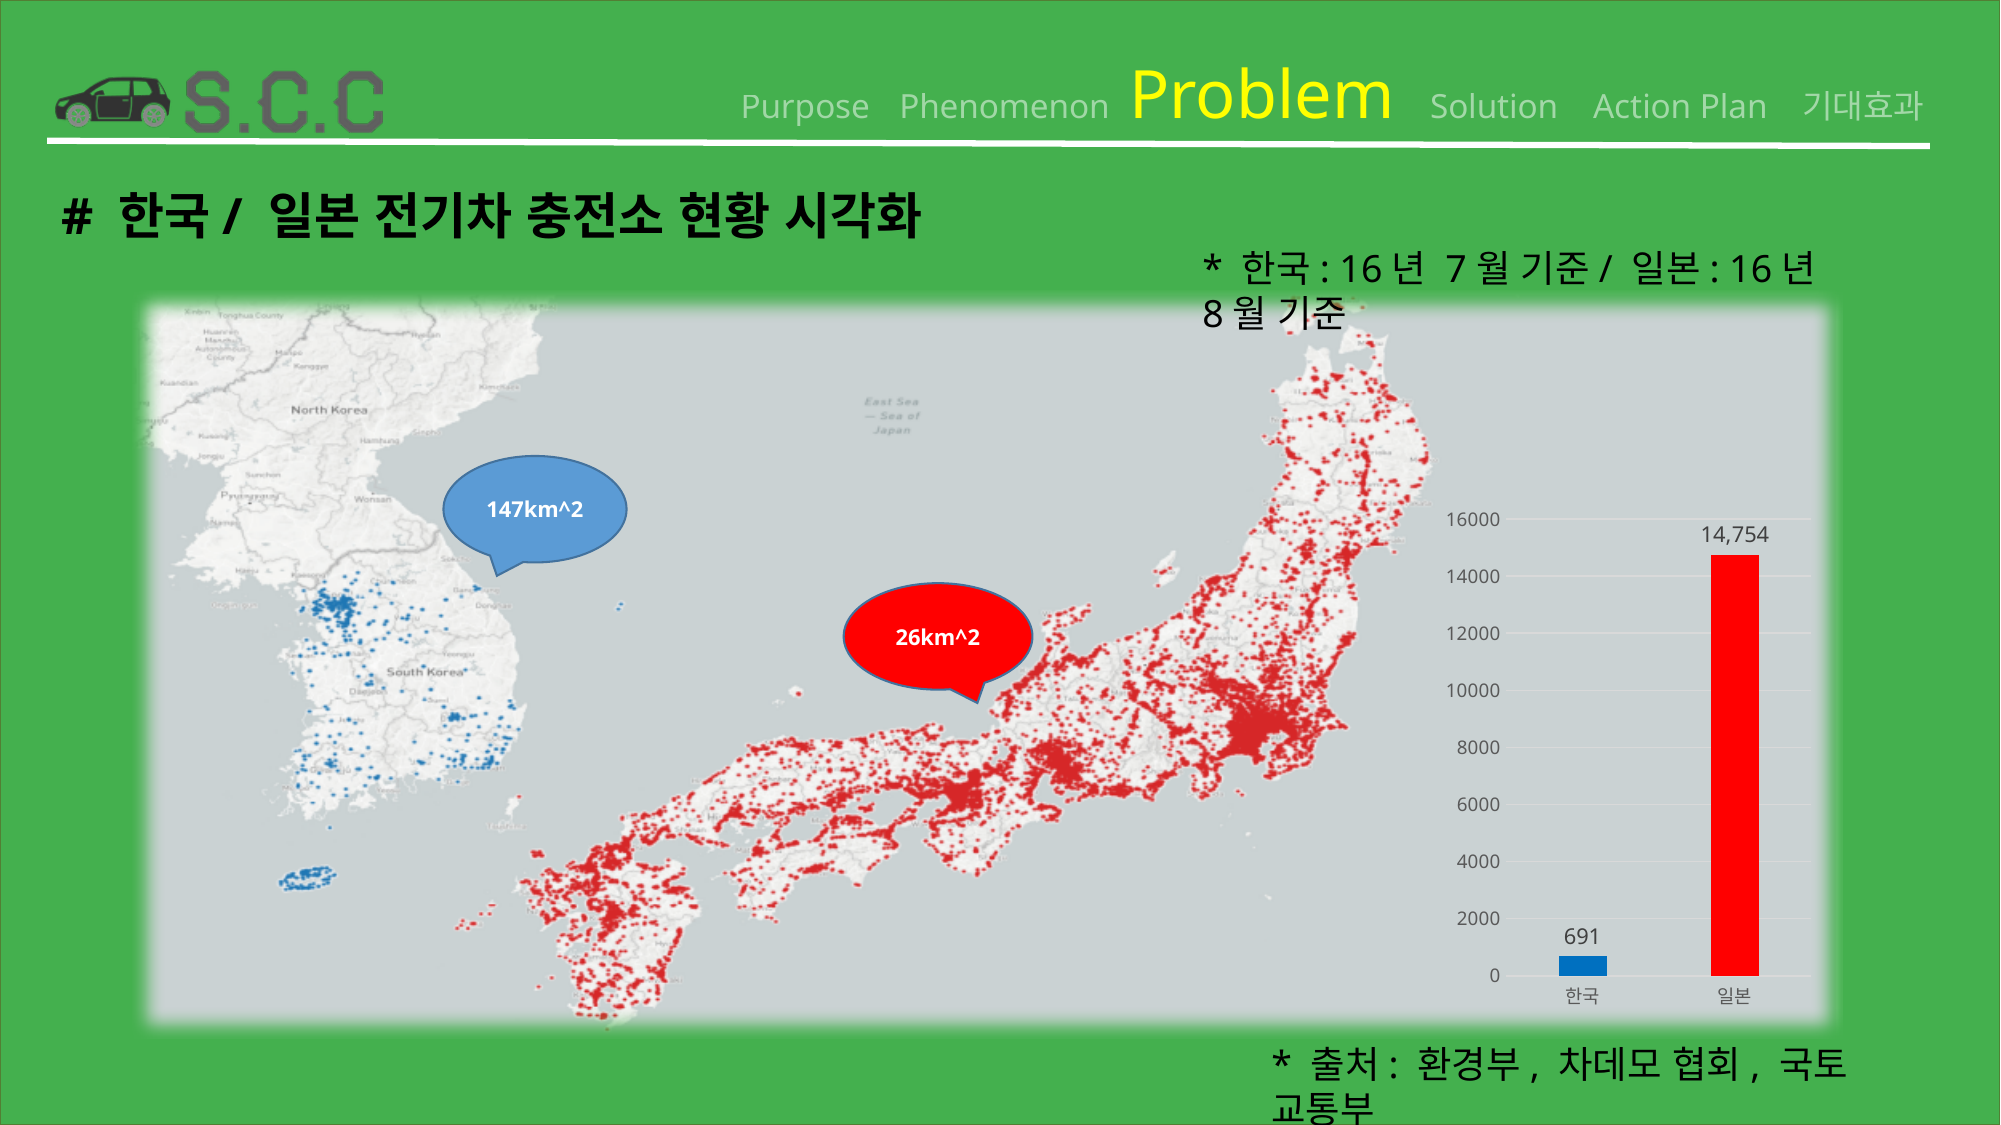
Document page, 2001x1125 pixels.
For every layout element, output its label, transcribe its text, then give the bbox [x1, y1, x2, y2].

picture [47, 63, 396, 141]
text_box Purpose Phenomenon Problem Solution Action Plan 기대효과 [717, 44, 2000, 140]
picture [132, 290, 1843, 1039]
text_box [46, 140, 1930, 147]
chart [1438, 495, 1819, 1019]
text_box * 한국: 16년 7월 기준/ 일본: 16년 8월 기준 [1187, 237, 1855, 343]
text_box [0, 0, 2000, 1125]
text_box * 출처: 환경부, 차데모 협회, 국토 교통부 [1256, 1033, 1893, 1125]
text_box # 한국/ 일본 전기차 충전소 현황 시각화 [47, 177, 1141, 252]
